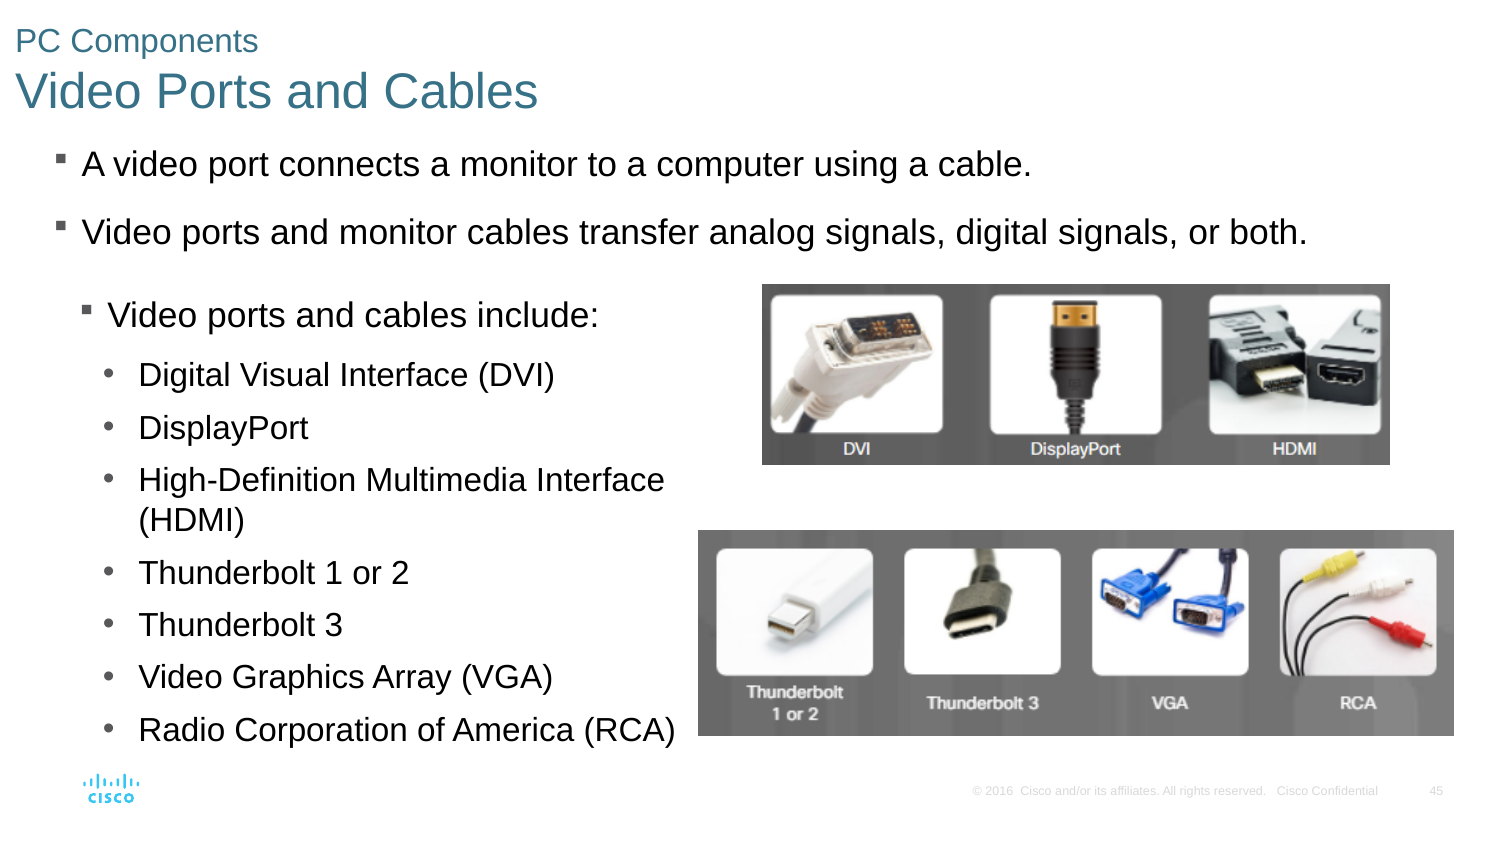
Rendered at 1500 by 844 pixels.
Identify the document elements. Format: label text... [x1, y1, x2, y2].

title PC Components Video Ports and Cables [0, 6, 1500, 131]
text_box Video ports and cables include: Digital Visual Interface (DVI) DisplayPort High-Definition Multimedia Interface (HDMI) Thunderbolt 1 or 2 Thunderbolt 3 Video Graphics Array (VGA) Radio Corporation of America (RCA) [64, 284, 715, 757]
text_box A video port connects a monitor to a computer using a cable. Video ports and monitor cables transfer analog signals, digital signals, or both. [38, 133, 1440, 272]
picture [762, 284, 1391, 465]
picture [698, 530, 1454, 736]
